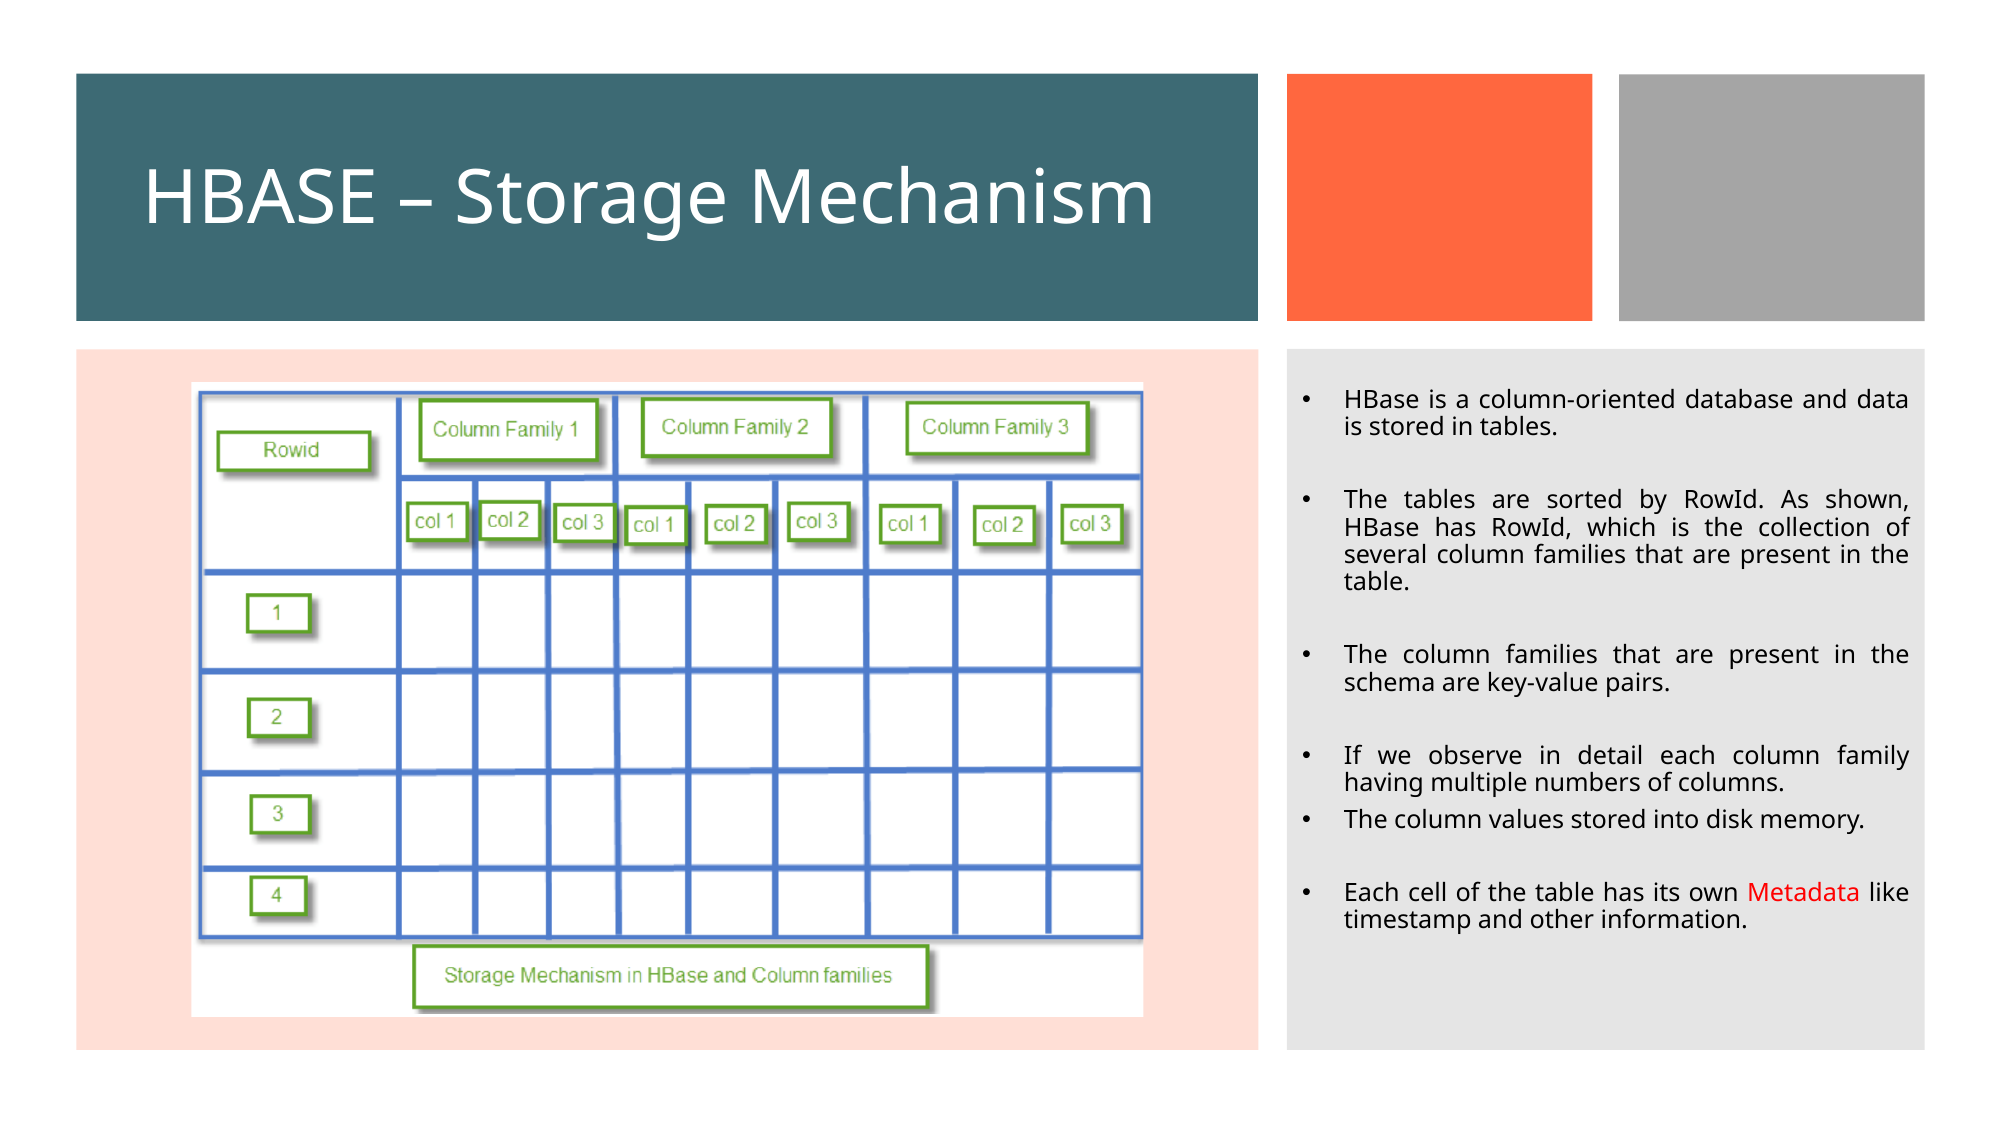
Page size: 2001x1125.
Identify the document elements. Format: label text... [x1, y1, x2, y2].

text_box [75, 348, 1259, 1051]
text_box [1286, 73, 1593, 322]
text_box [1286, 348, 1926, 1051]
text_box [1618, 73, 1926, 322]
title HBASE – Storage Mechanism [127, 113, 1212, 285]
text_box [75, 72, 1259, 322]
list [191, 382, 1144, 1017]
text_box HBase is a column-oriented database and data is stored in tables. The tables are sorted by RowId. As shown, HBase has RowId, which is the collection of several column families that are present in the table. The column families that are present in the schema are key-value pairs. If we observe in detail each column family having multiple numbers of columns. The column values stored into disk memory. Each cell of the table has its own Metadata like timestamp and other information. [1286, 348, 1925, 1007]
